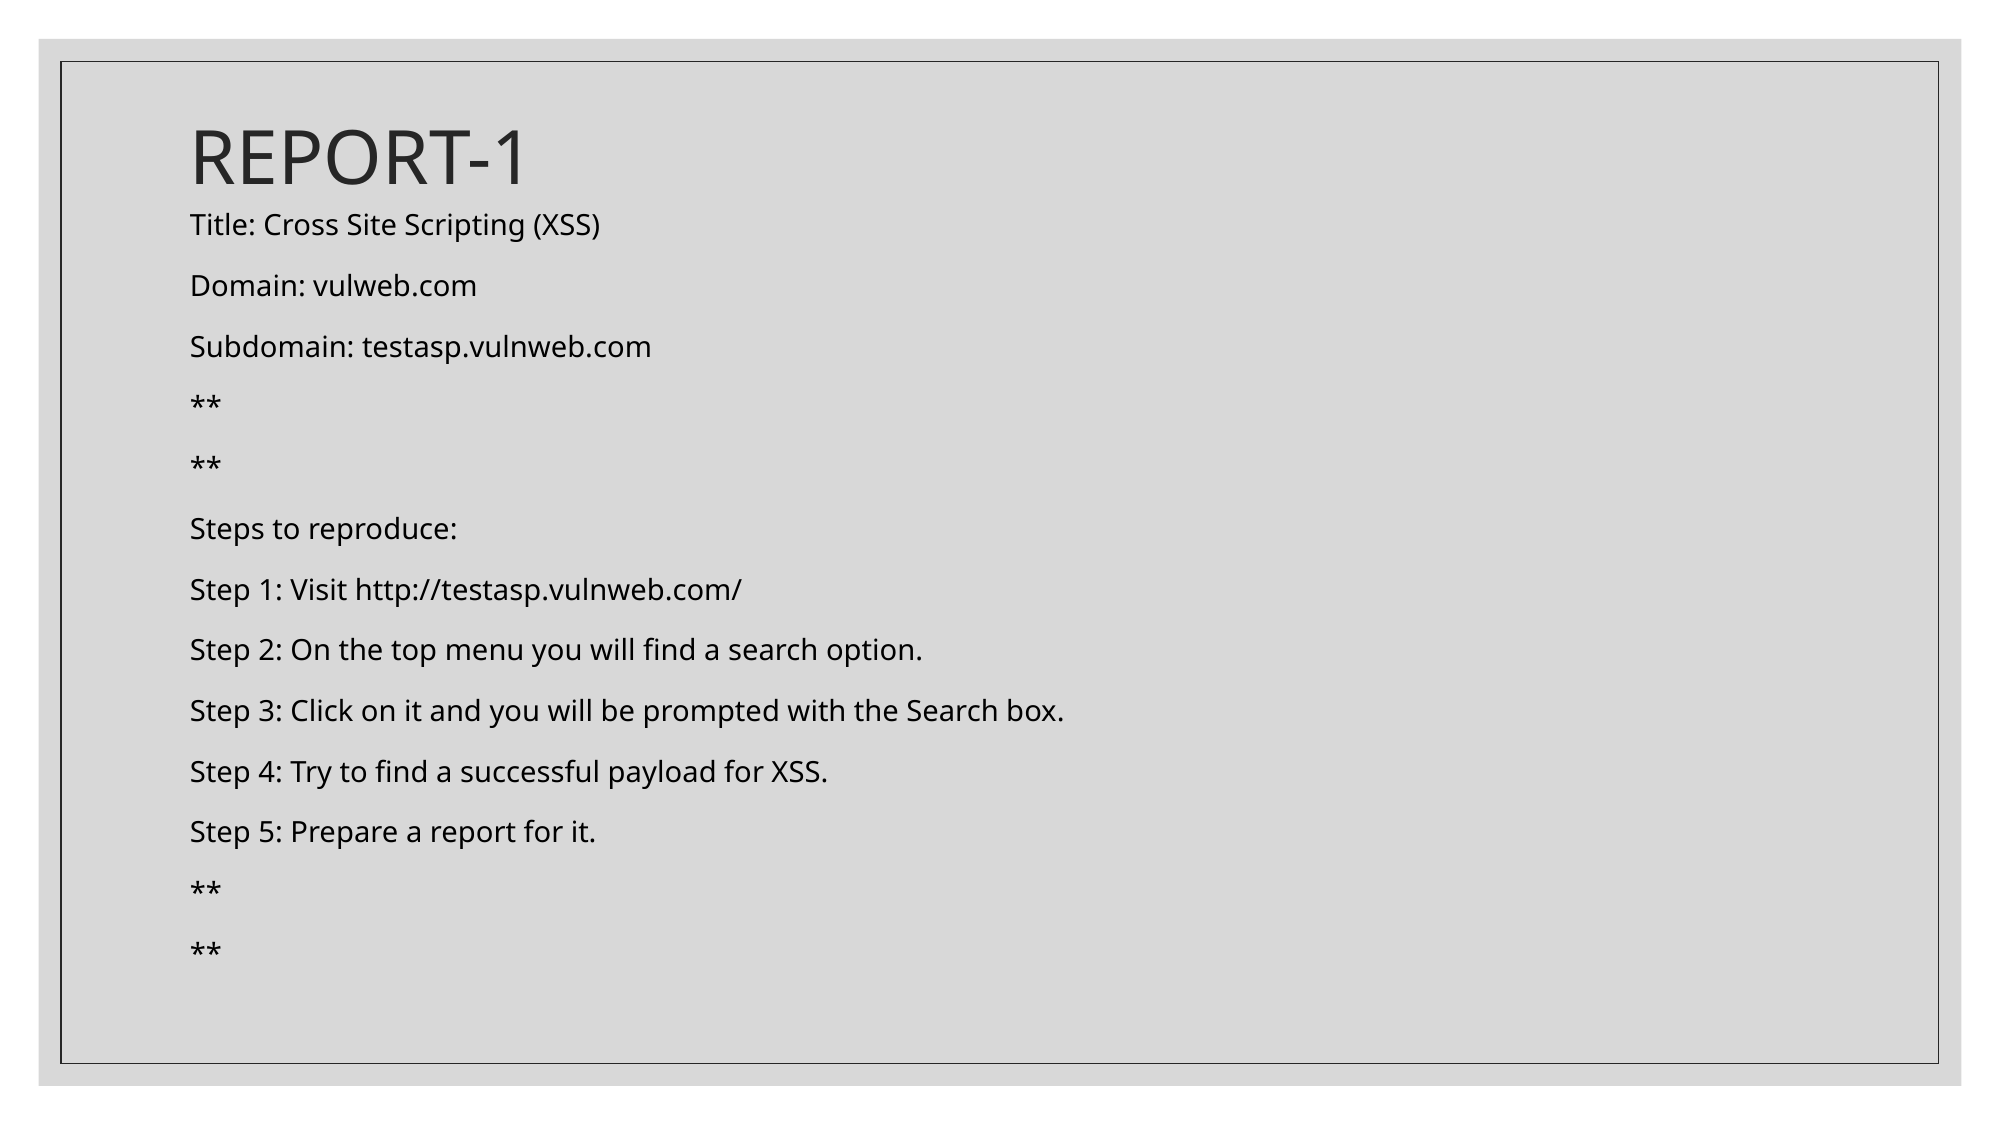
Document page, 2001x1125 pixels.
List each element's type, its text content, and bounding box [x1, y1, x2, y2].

title REPORT-1 [174, 105, 1825, 192]
list Title: Cross Site Scripting (XSS) Domain: vulweb.com Subdomain: testasp.vulnweb.com ** ** Steps to reproduce: Step 1: Visit http://testasp.vulnweb.com/ Step 2: On the top menu you will find a search option. Step 3: Click on it and you will be prompted with the Search box. Step 4: Try to find a successful payload for XSS. Step 5: Prepare a report for it. ** ** [174, 192, 1825, 977]
